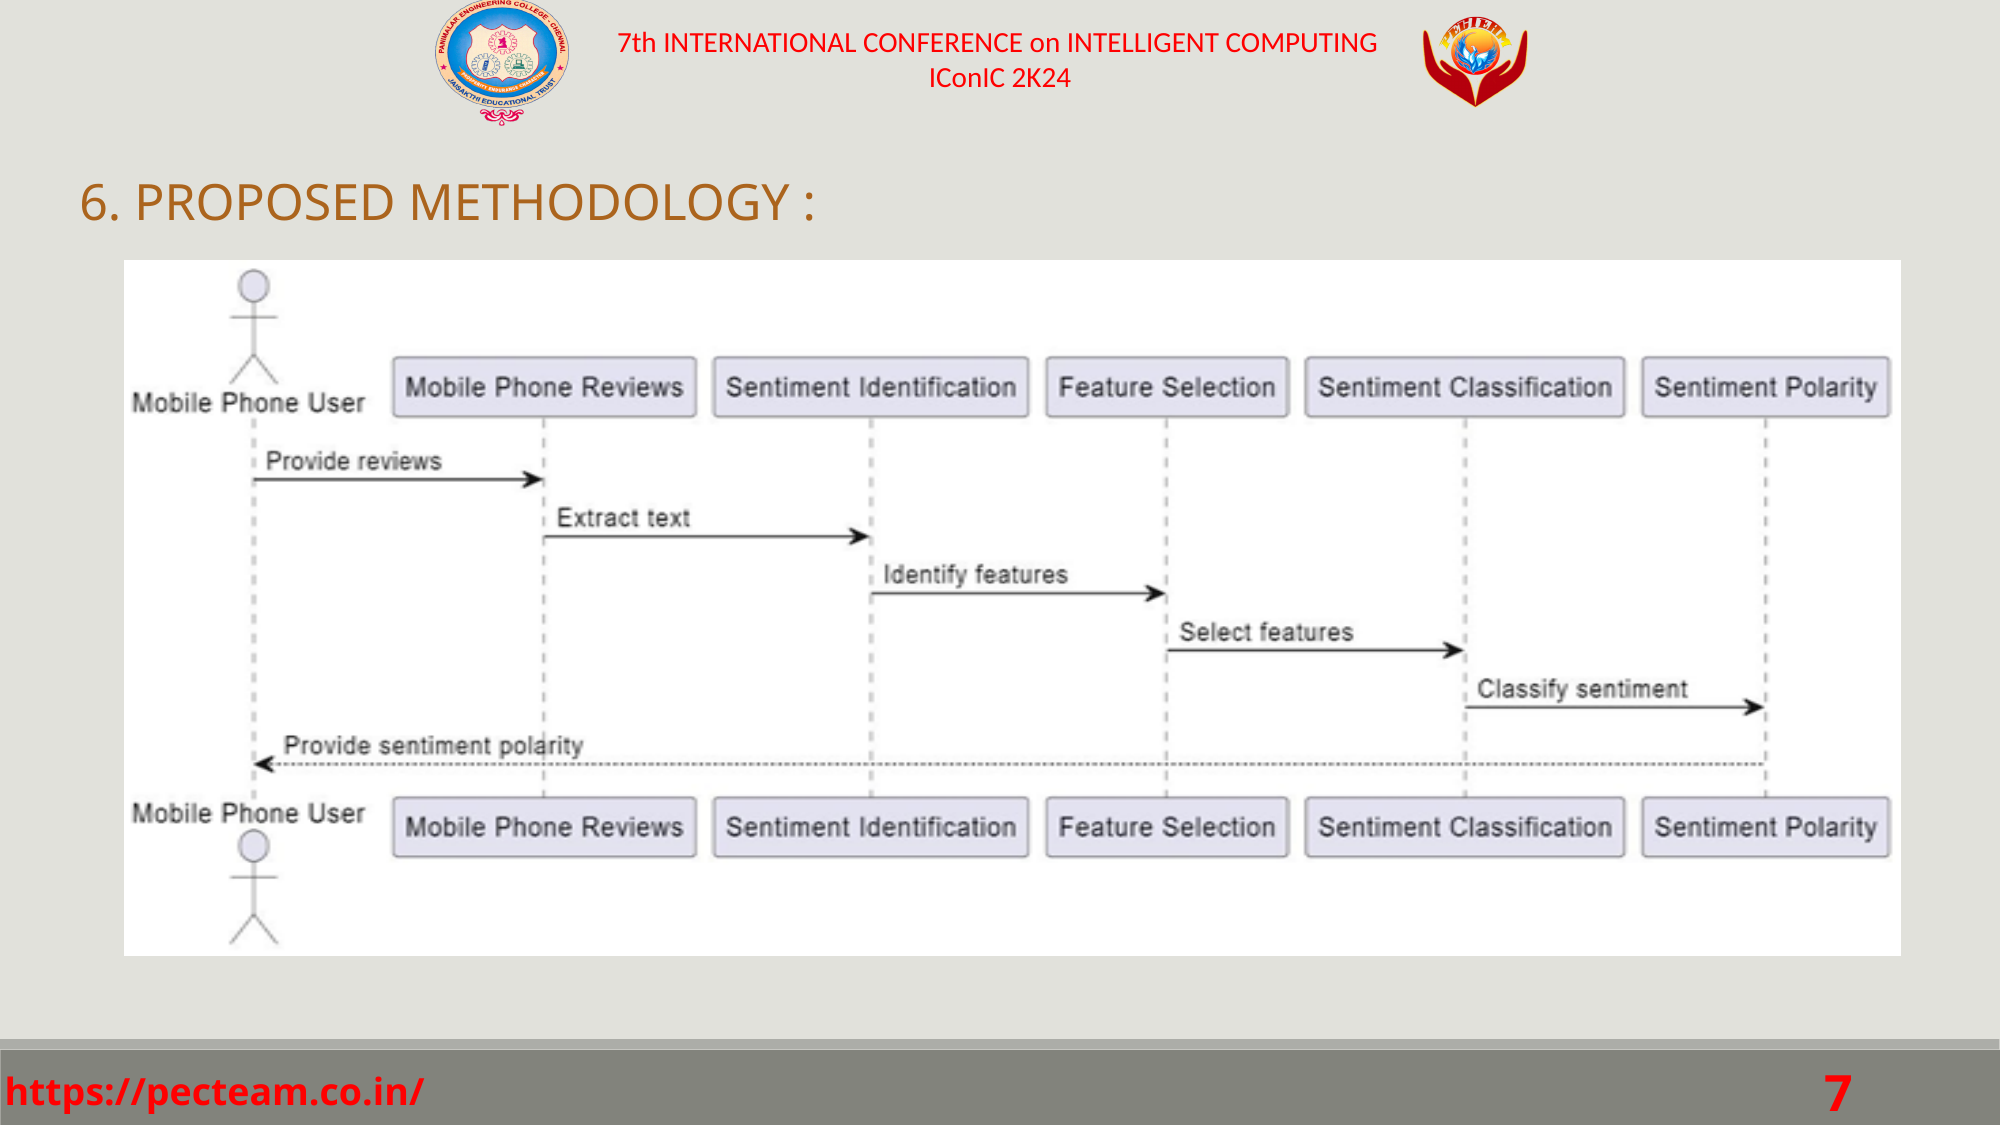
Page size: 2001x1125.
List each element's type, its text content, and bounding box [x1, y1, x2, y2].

text_box 7 [1810, 1053, 1901, 1125]
picture [124, 260, 1902, 956]
subtitle 6. PROPOSED METHODOLOGY : [64, 169, 1936, 956]
picture [435, 0, 569, 126]
picture [1395, 1, 1563, 113]
text_box https://pecteam.co.in/ [0, 1060, 483, 1121]
